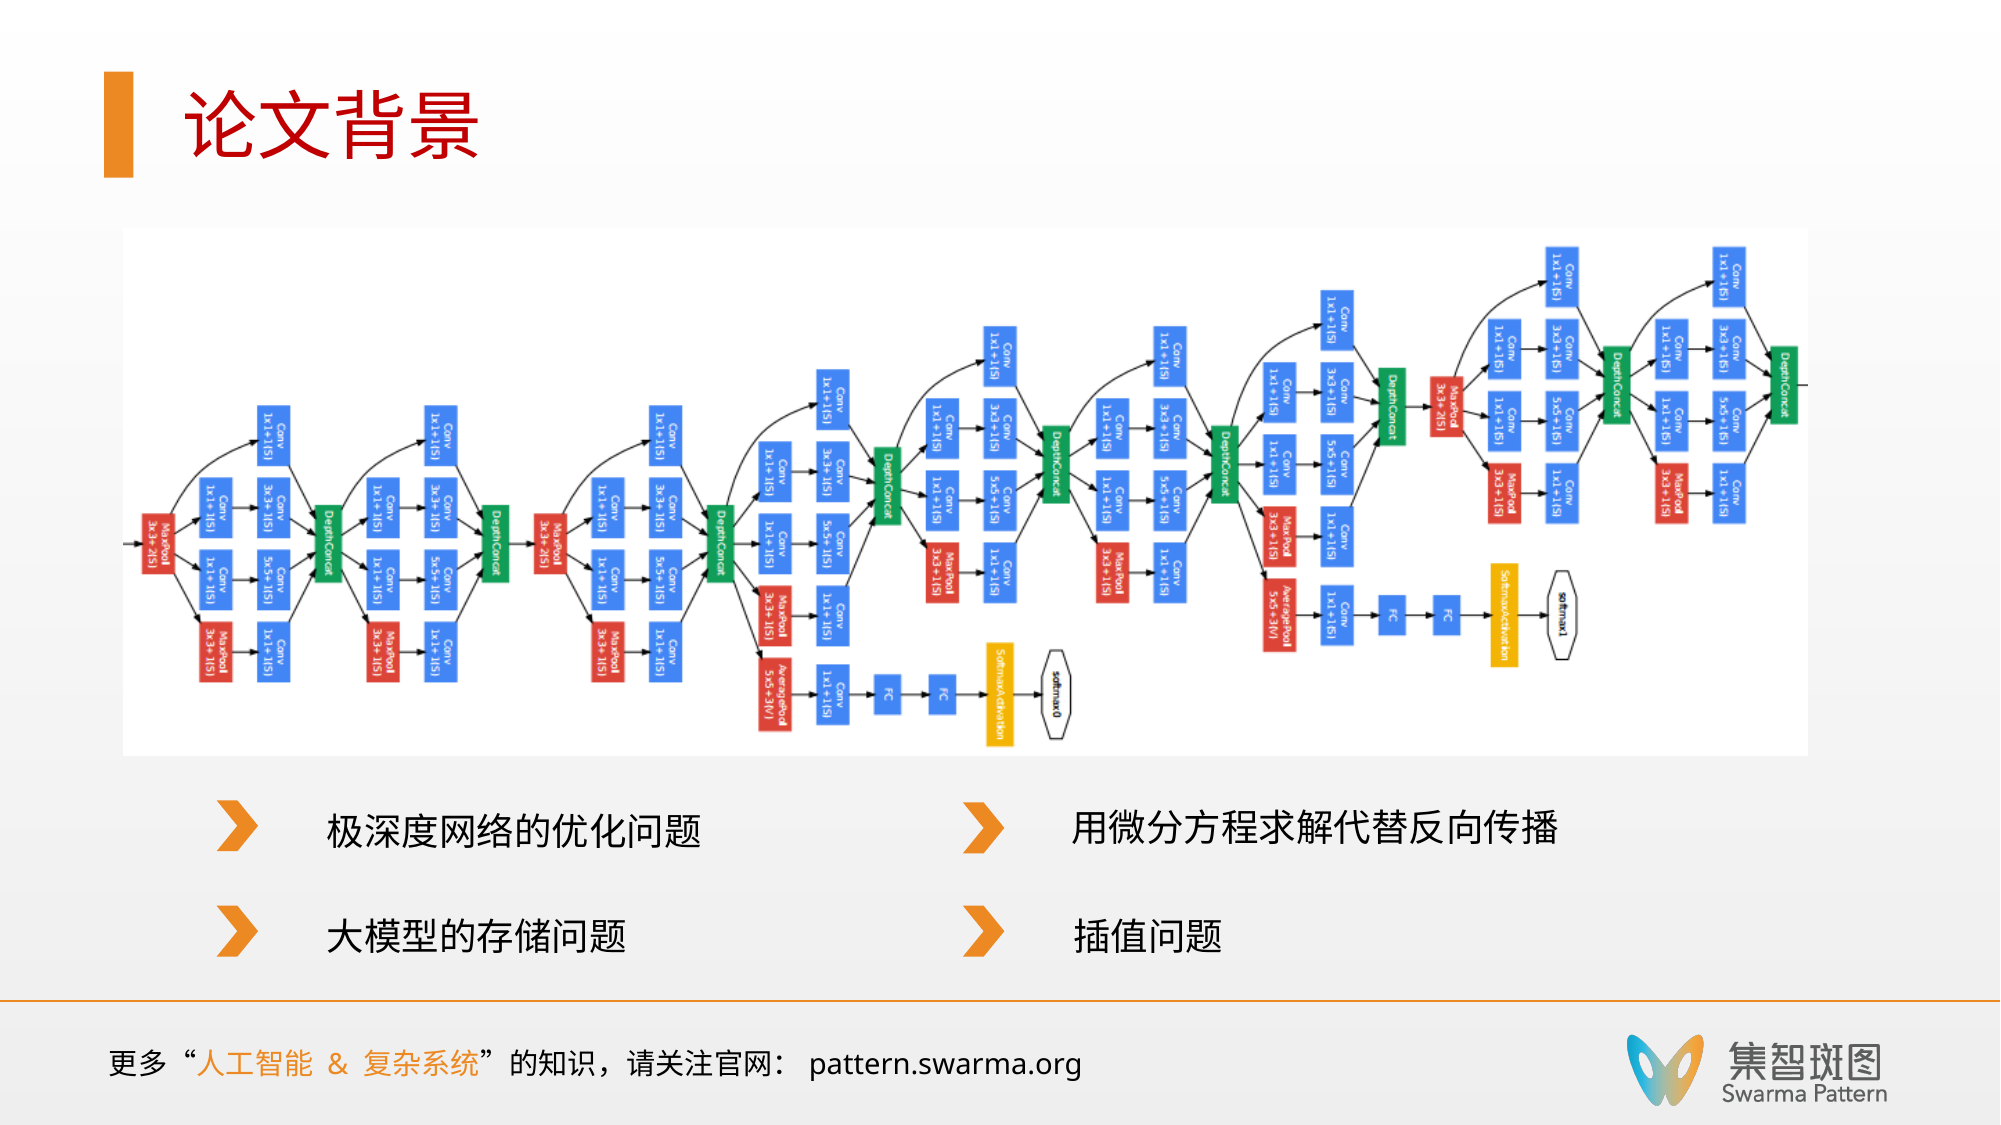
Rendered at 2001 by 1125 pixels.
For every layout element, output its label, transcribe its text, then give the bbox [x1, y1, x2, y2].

text_box [103, 70, 135, 179]
text_box [961, 801, 1006, 855]
text_box 更多“人工智能 & 复杂系统”的知识，请关注官网：pattern.swarma.org [94, 1038, 1273, 1088]
text_box 论文背景 [168, 71, 933, 177]
text_box 极深度网络的优化问题 [312, 800, 876, 861]
text_box 插值问题 [1058, 905, 1622, 966]
text_box 用微分方程求解代替反向传播 [1056, 796, 1620, 857]
text_box [215, 904, 260, 958]
text_box [961, 904, 1006, 958]
text_box 大模型的存储问题 [312, 905, 876, 966]
text_box [215, 799, 260, 853]
picture [1621, 1028, 1907, 1113]
picture [122, 228, 1809, 757]
